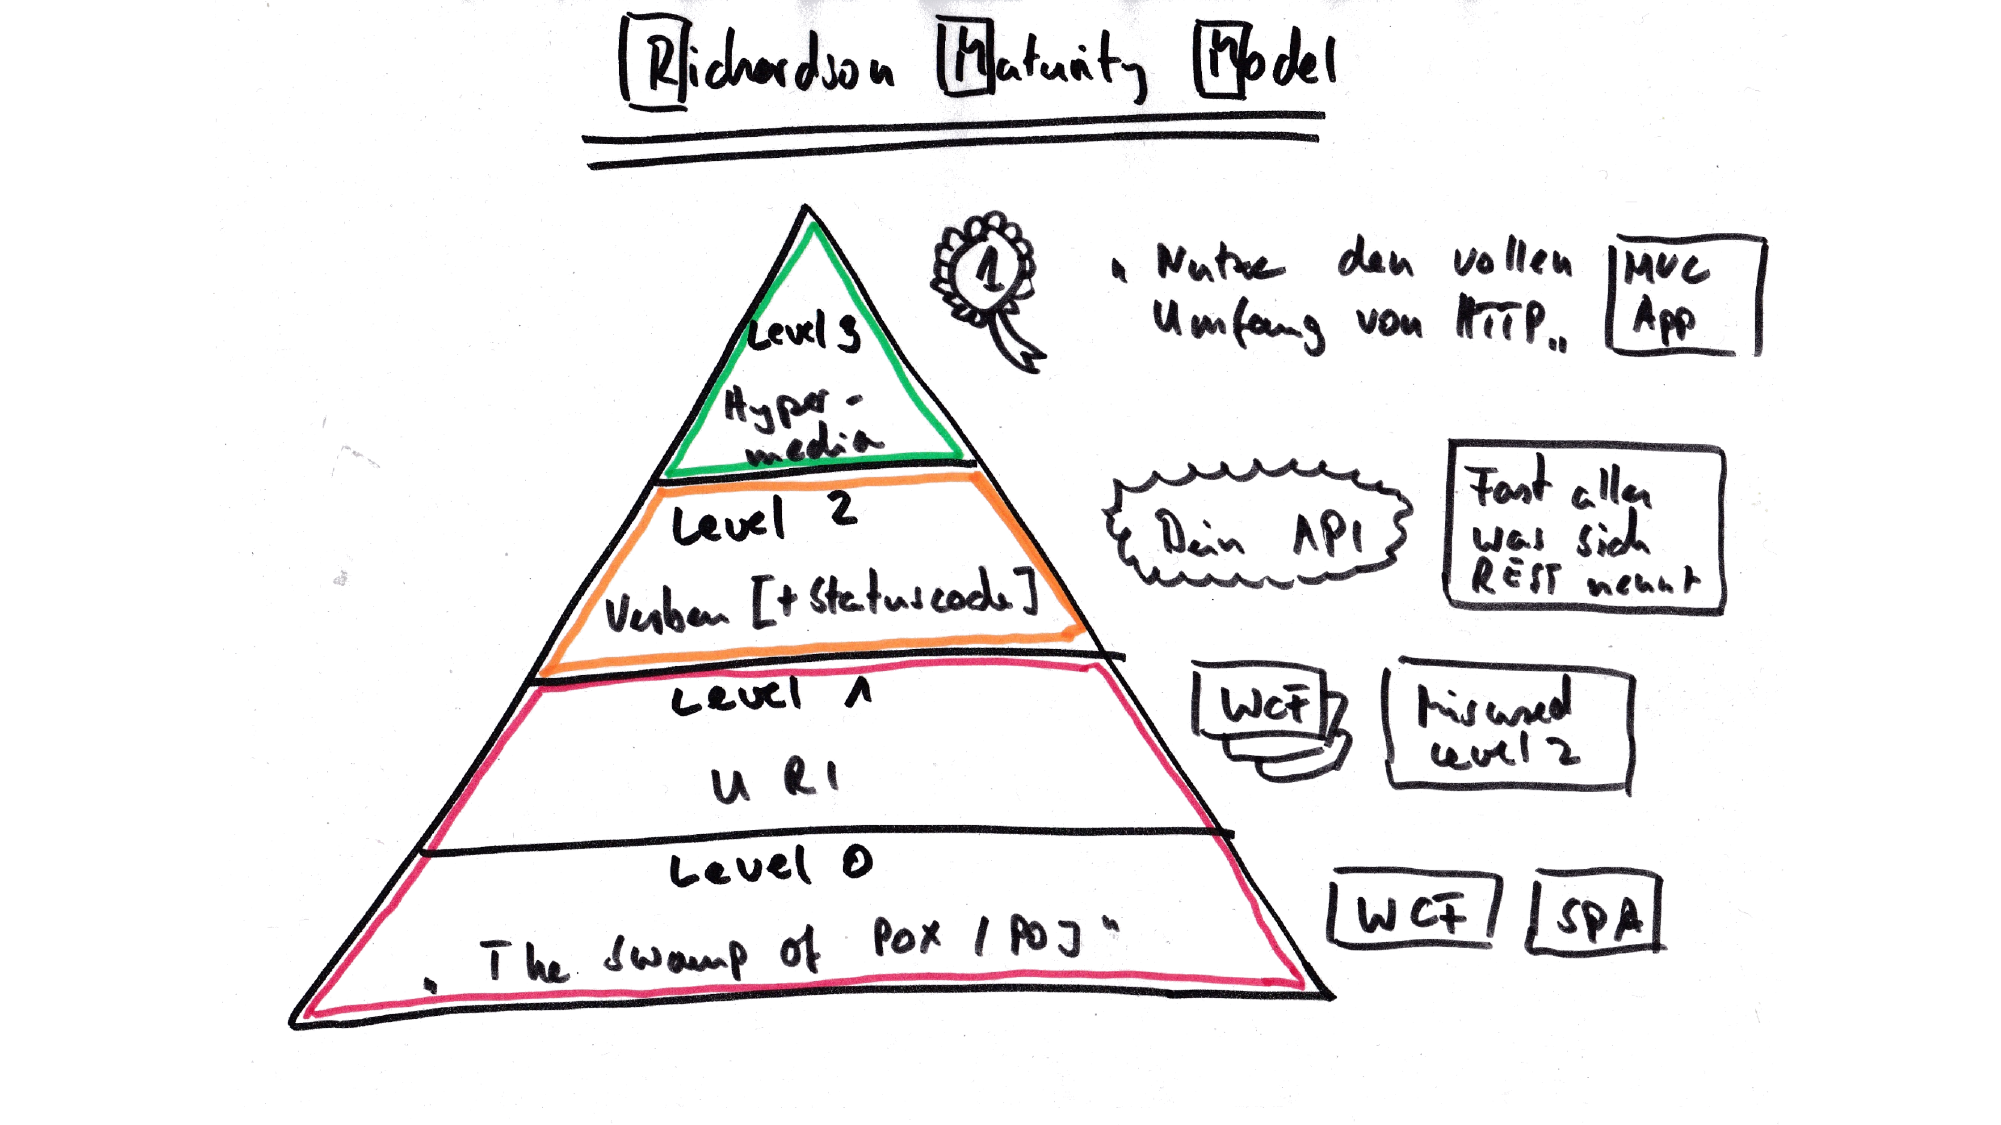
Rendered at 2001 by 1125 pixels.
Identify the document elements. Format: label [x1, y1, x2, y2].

picture [214, 0, 1787, 1125]
